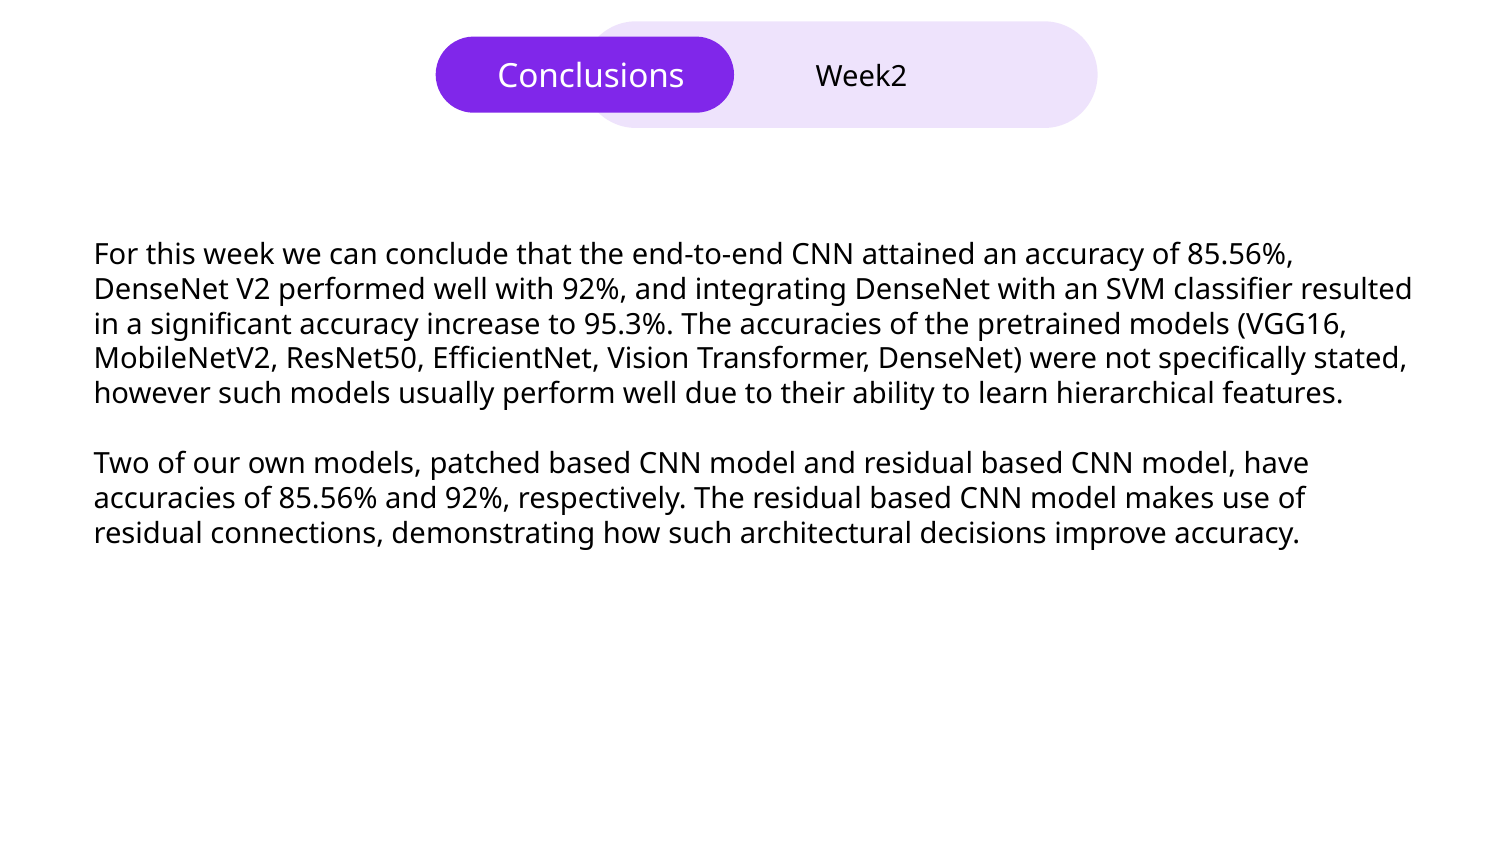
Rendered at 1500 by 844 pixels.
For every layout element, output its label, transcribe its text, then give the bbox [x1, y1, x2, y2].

text_box For this week we can conclude that the end-to-end CNN attained an accuracy of 85.56%, DenseNet V2 performed well with 92%, and integrating DenseNet with an SVM classifier resulted in a significant accuracy increase to 95.3%. The accuracies of the pretrained models (VGG16, MobileNetV2, ResNet50, EfficientNet, Vision Transformer, DenseNet) were not specifically stated, however such models usually perform well due to their ability to learn hierarchical features. Two of our own models, patched based CNN model and residual based CNN model, have accuracies of 85.56% and 92%, respectively. The residual based CNN model makes use of residual connections, demonstrating how such architectural decisions improve accuracy. [78, 219, 1435, 823]
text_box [419, 47, 1082, 103]
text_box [435, 21, 1098, 129]
